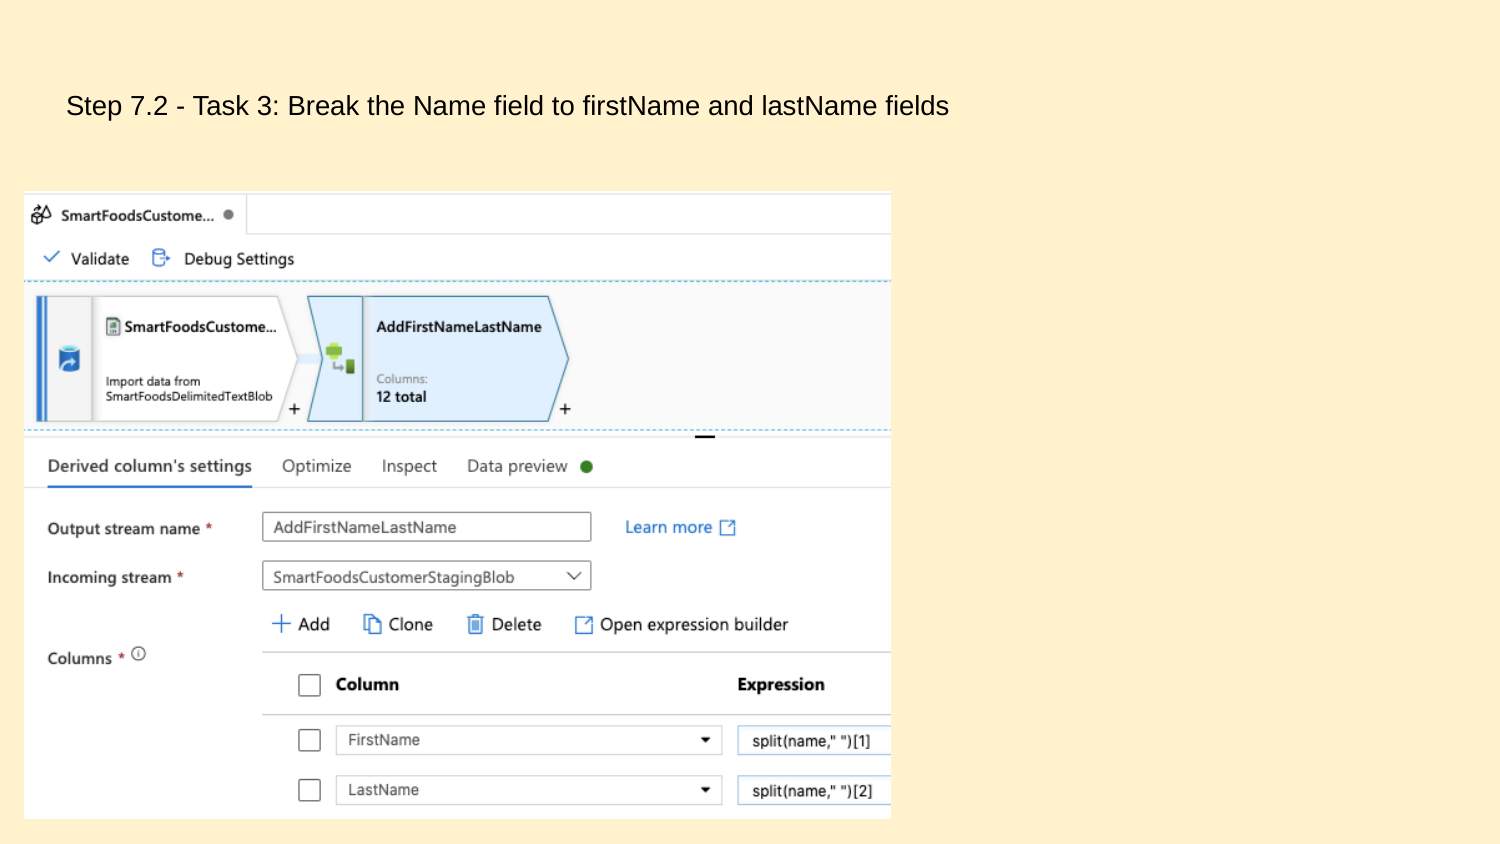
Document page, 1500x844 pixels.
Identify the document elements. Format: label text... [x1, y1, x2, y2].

title Step 7.2 - Task 3: Break the Name field to firstName and lastName fields [51, 72, 1449, 167]
picture [24, 191, 892, 819]
